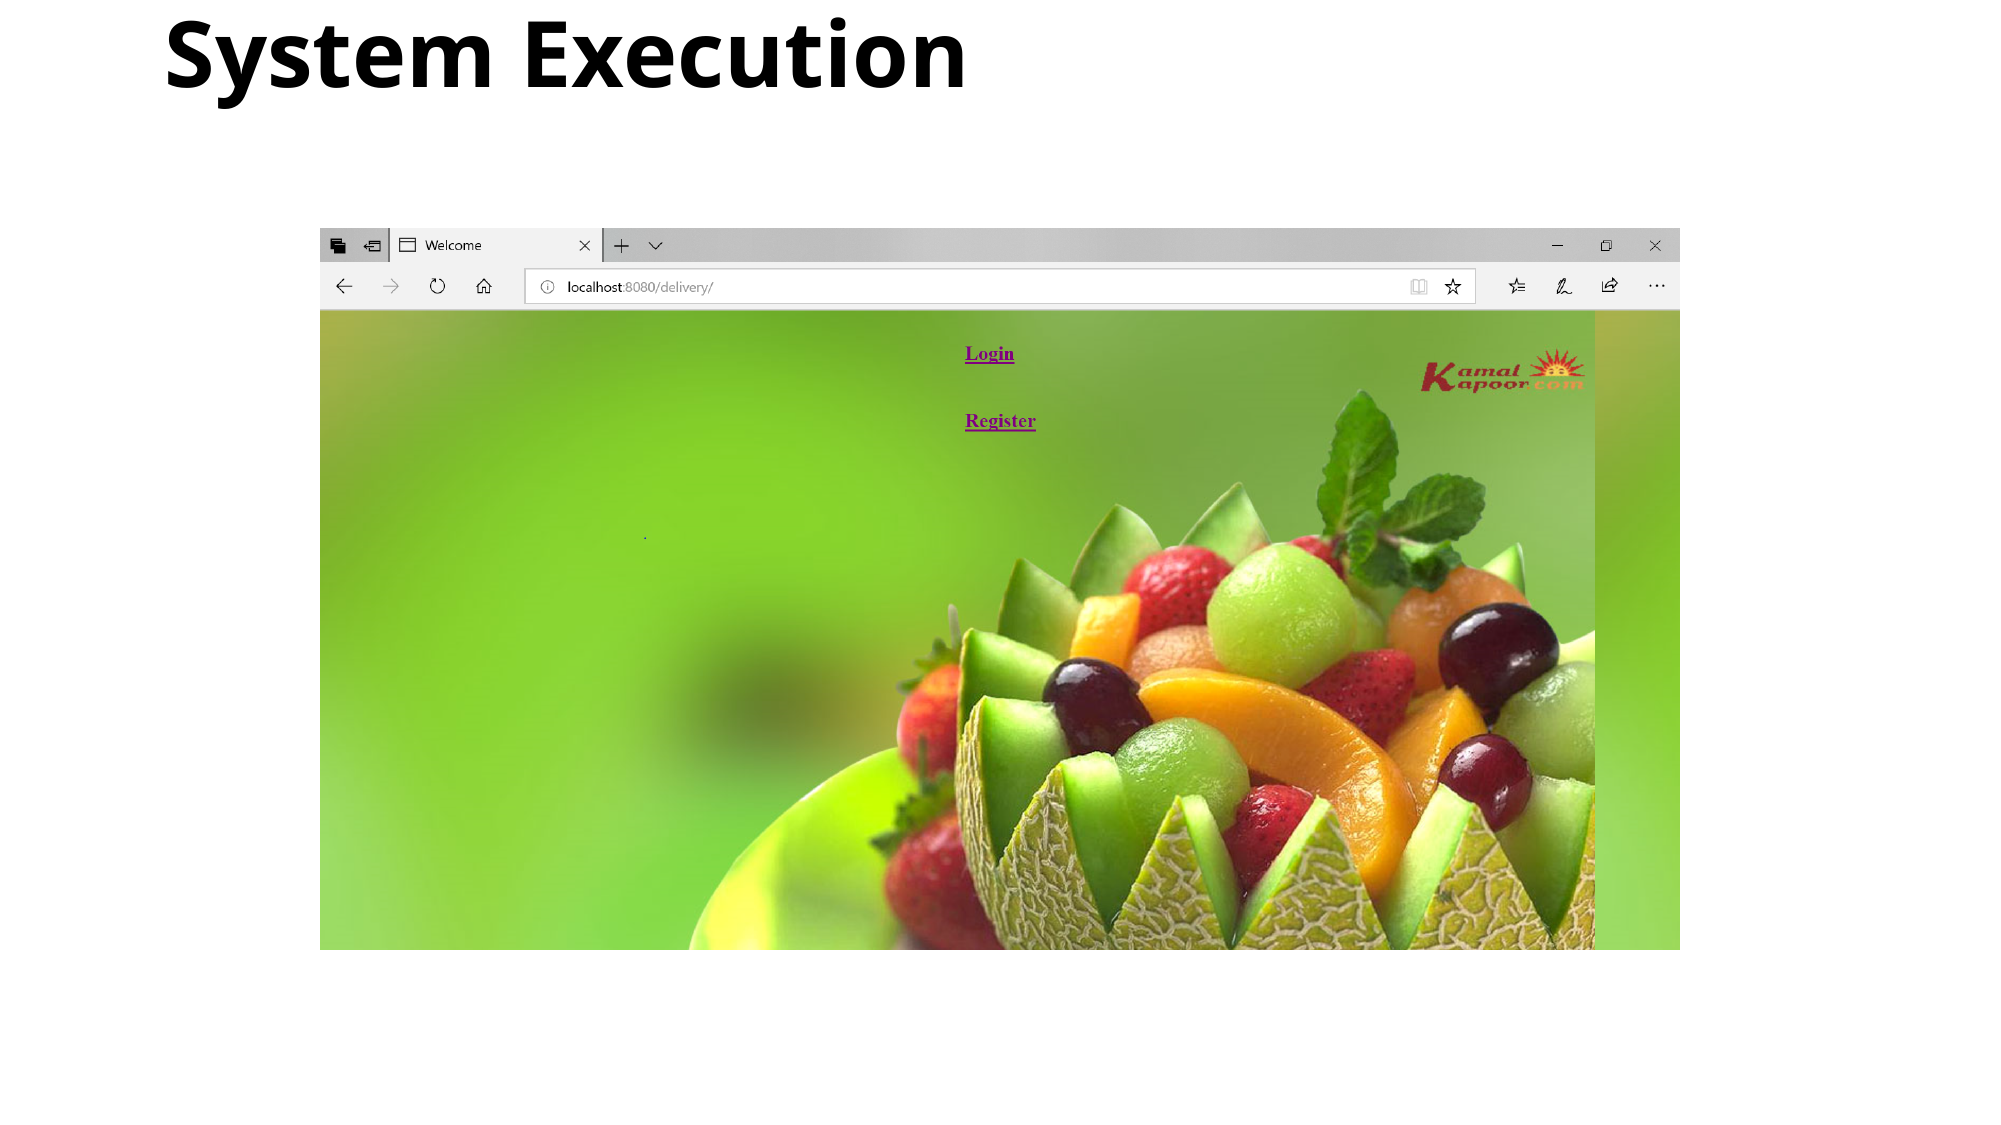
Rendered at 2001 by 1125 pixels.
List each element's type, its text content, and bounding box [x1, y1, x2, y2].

title System Execution [149, 0, 1875, 116]
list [320, 228, 1680, 950]
